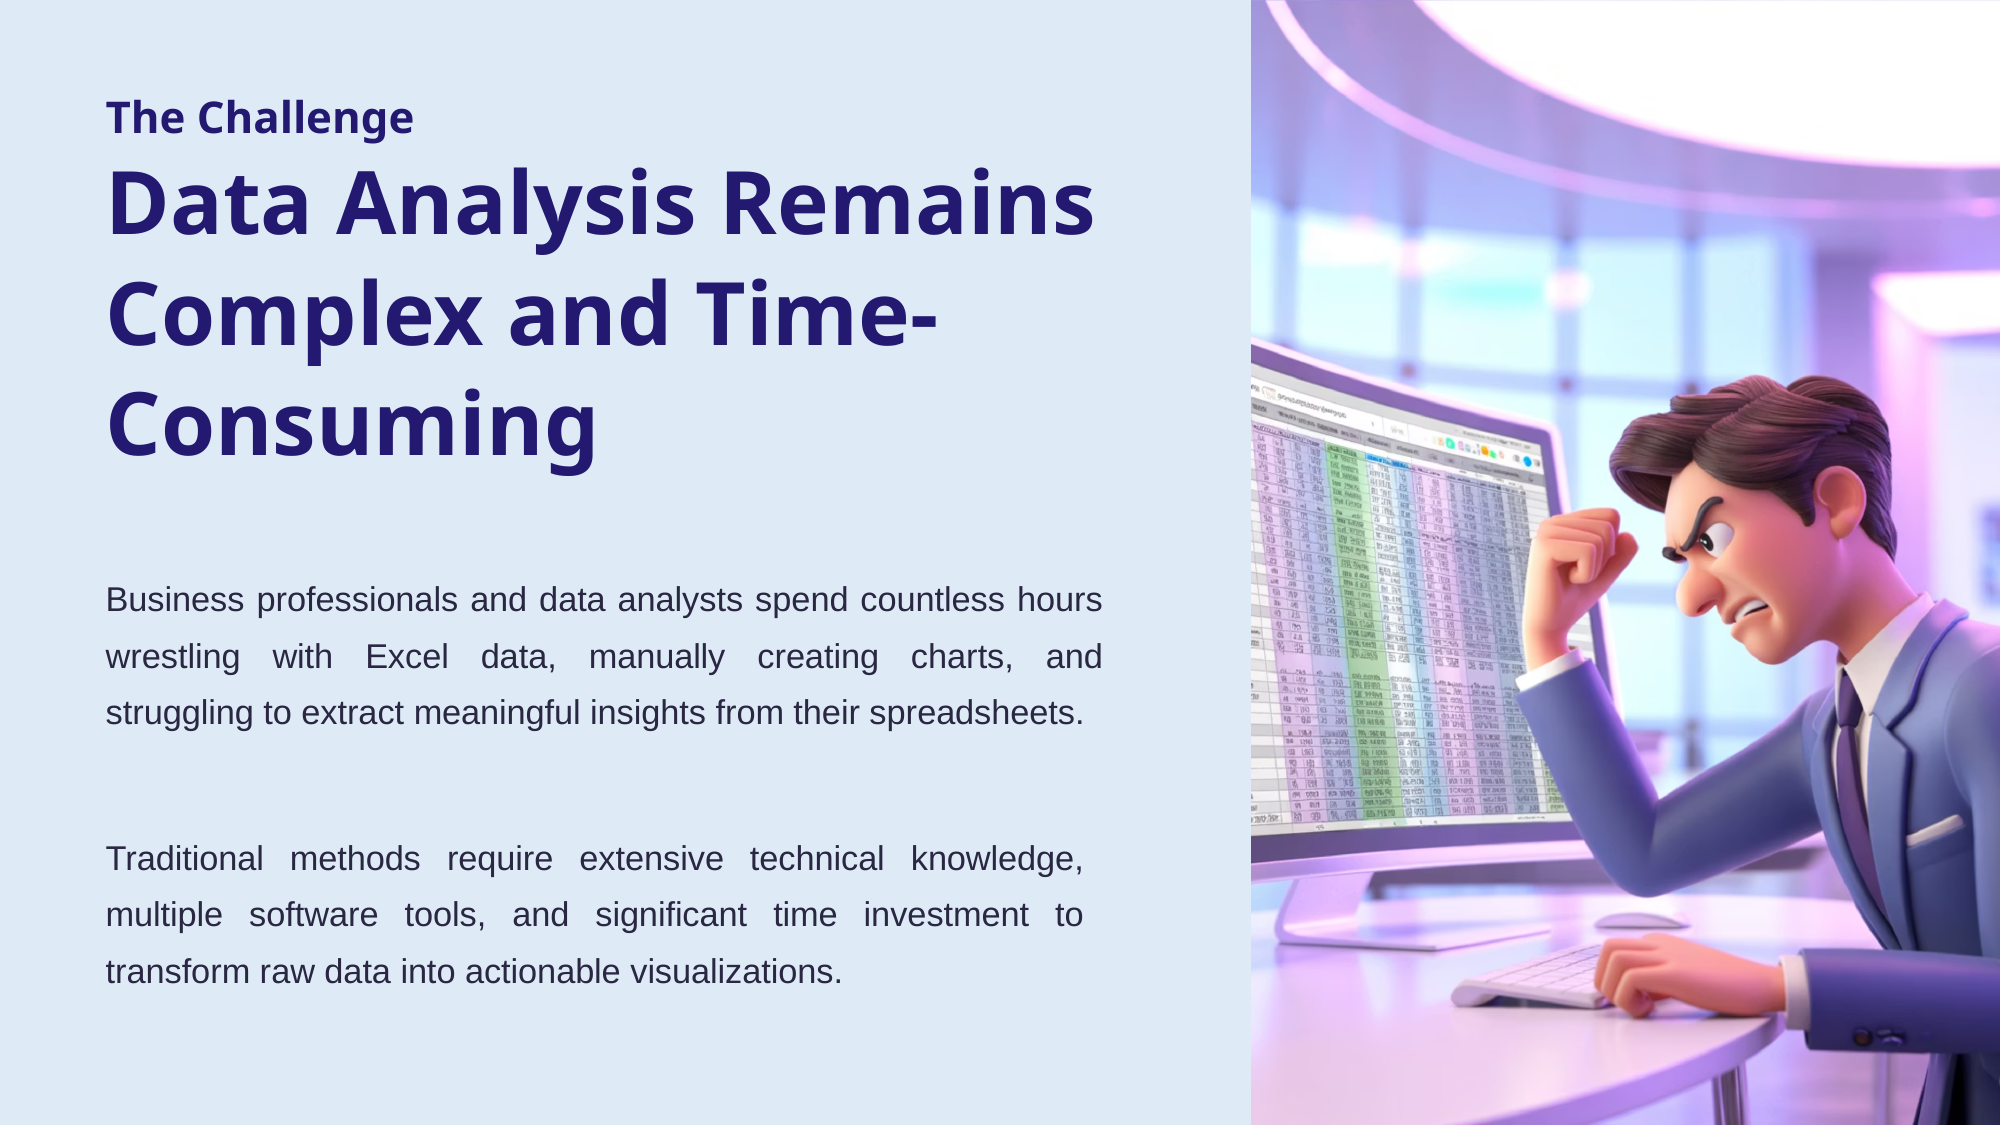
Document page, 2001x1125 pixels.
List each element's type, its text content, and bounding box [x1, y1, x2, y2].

text_box Business professionals and data analysts spend countless hours wrestling with Excel data, manually creating charts, and struggling to extract meaningful insights from their spreadsheets. [105, 562, 1104, 846]
text_box The Challenge [105, 86, 548, 142]
picture [1251, 0, 2000, 1125]
text_box Traditional methods require extensive technical knowledge, multiple software tools, and significant time investment to transform raw data into actionable visualizations. [105, 821, 1084, 1048]
text_box Data Analysis Remains Complex and Time-Consuming [105, 142, 1251, 474]
